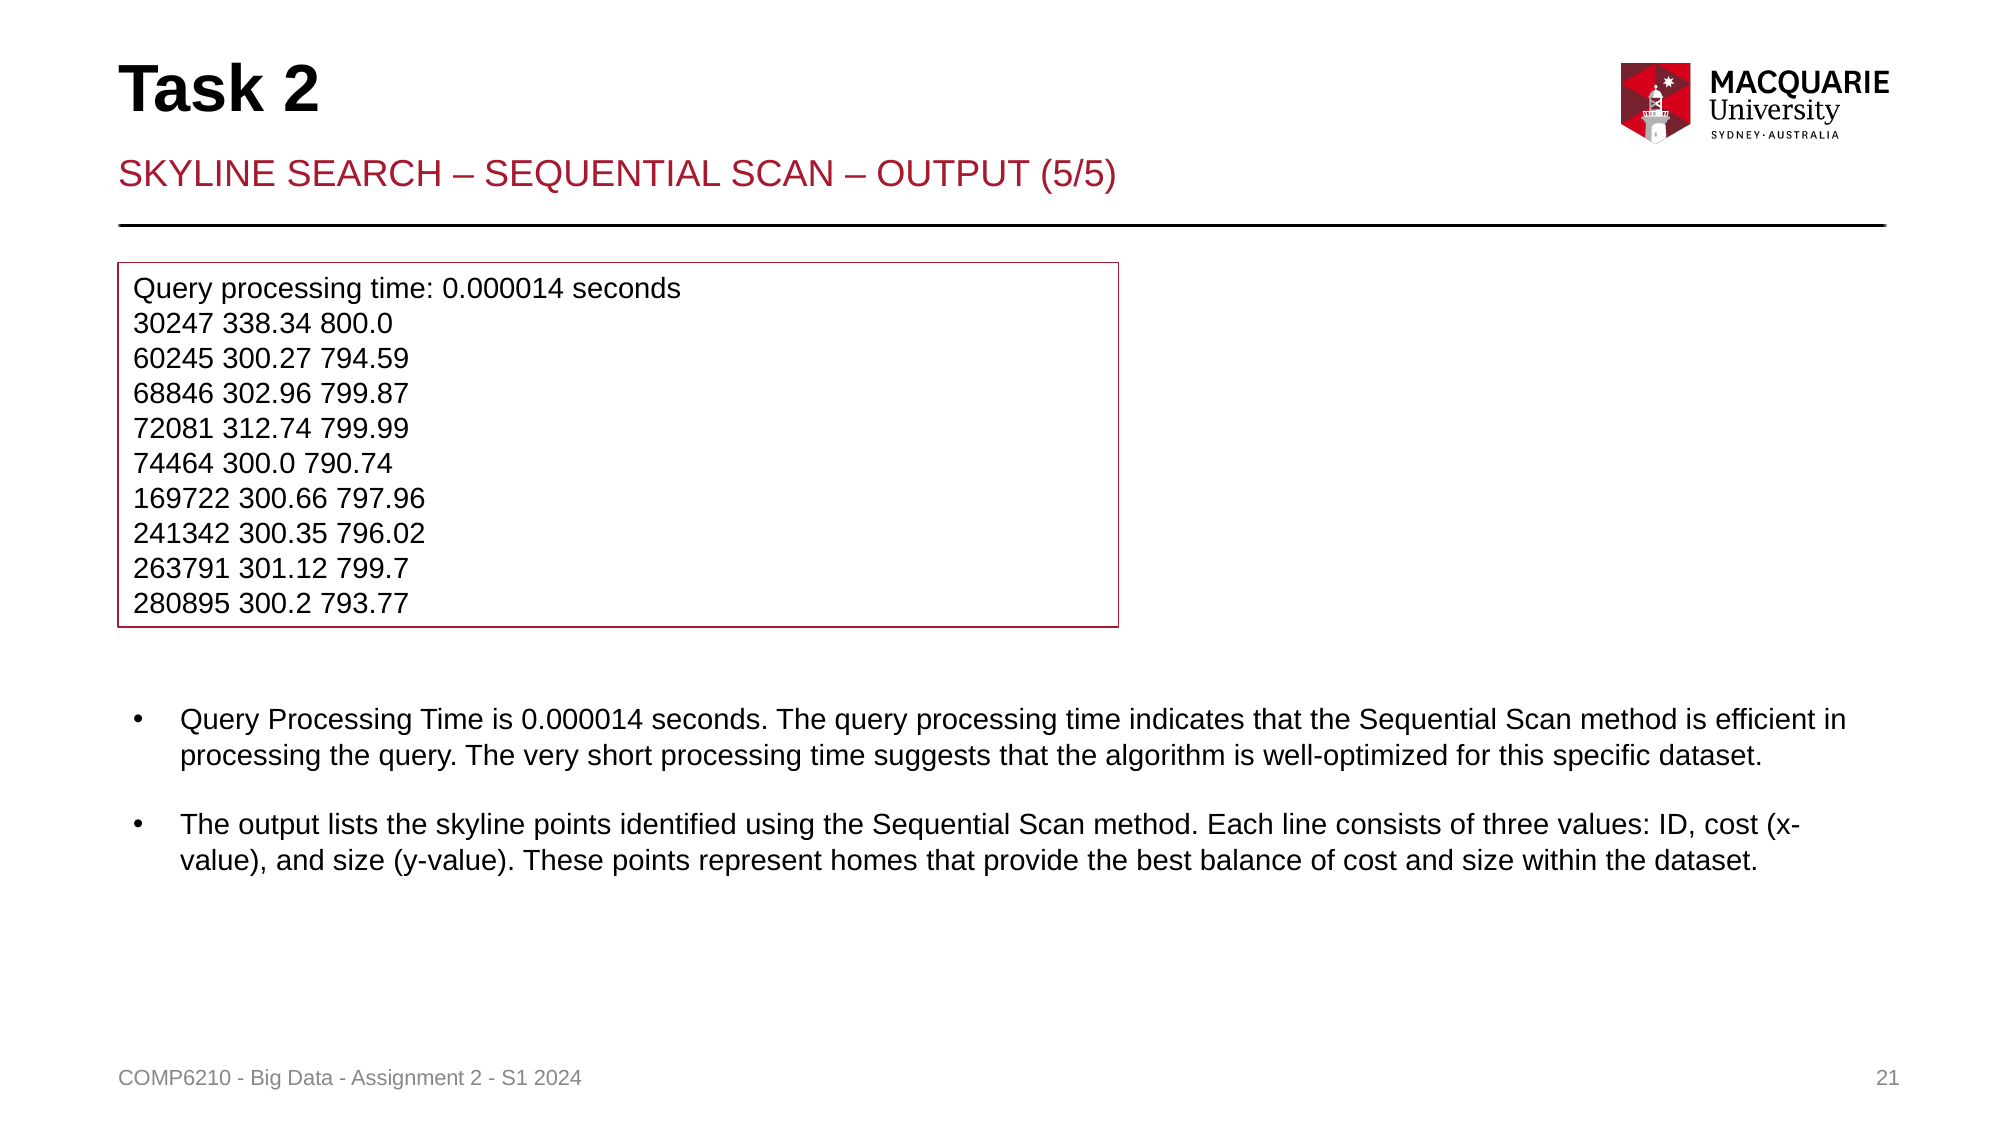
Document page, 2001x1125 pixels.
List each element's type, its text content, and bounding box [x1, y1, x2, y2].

text_box Query Processing Time is 0.000014 seconds. The query processing time indicates that the Sequential Scan method is efficient in processing the query. The very short processing time suggests that the algorithm is well-optimized for this specific dataset. The output lists the skyline points identified using the Sequential Scan method. Each line consists of three values: ID, cost (x-value), and size (y-value). These points represent homes that provide the best balance of cost and size within the dataset. [118, 693, 1900, 884]
title Task 2 [118, 45, 1506, 149]
list SKYLINE SEARCH – SEQUENTIAL SCAN – OUTPUT (5/5) [118, 149, 1520, 227]
picture [1586, 35, 1922, 168]
slide_number ‹#› [1433, 1046, 1900, 1107]
text_box Query processing time: 0.000014 seconds 30247 338.34 800.0 60245 300.27 794.59 68846 302.96 799.87 72081 312.74 799.99 74464 300.0 790.74 169722 300.66 797.96 241342 300.35 796.02 263791 301.12 799.7 280895 300.2 793.77 [118, 262, 1119, 627]
footer COMP6210 - Big Data - Assignment 2 - S1 2024 [118, 1046, 1001, 1107]
